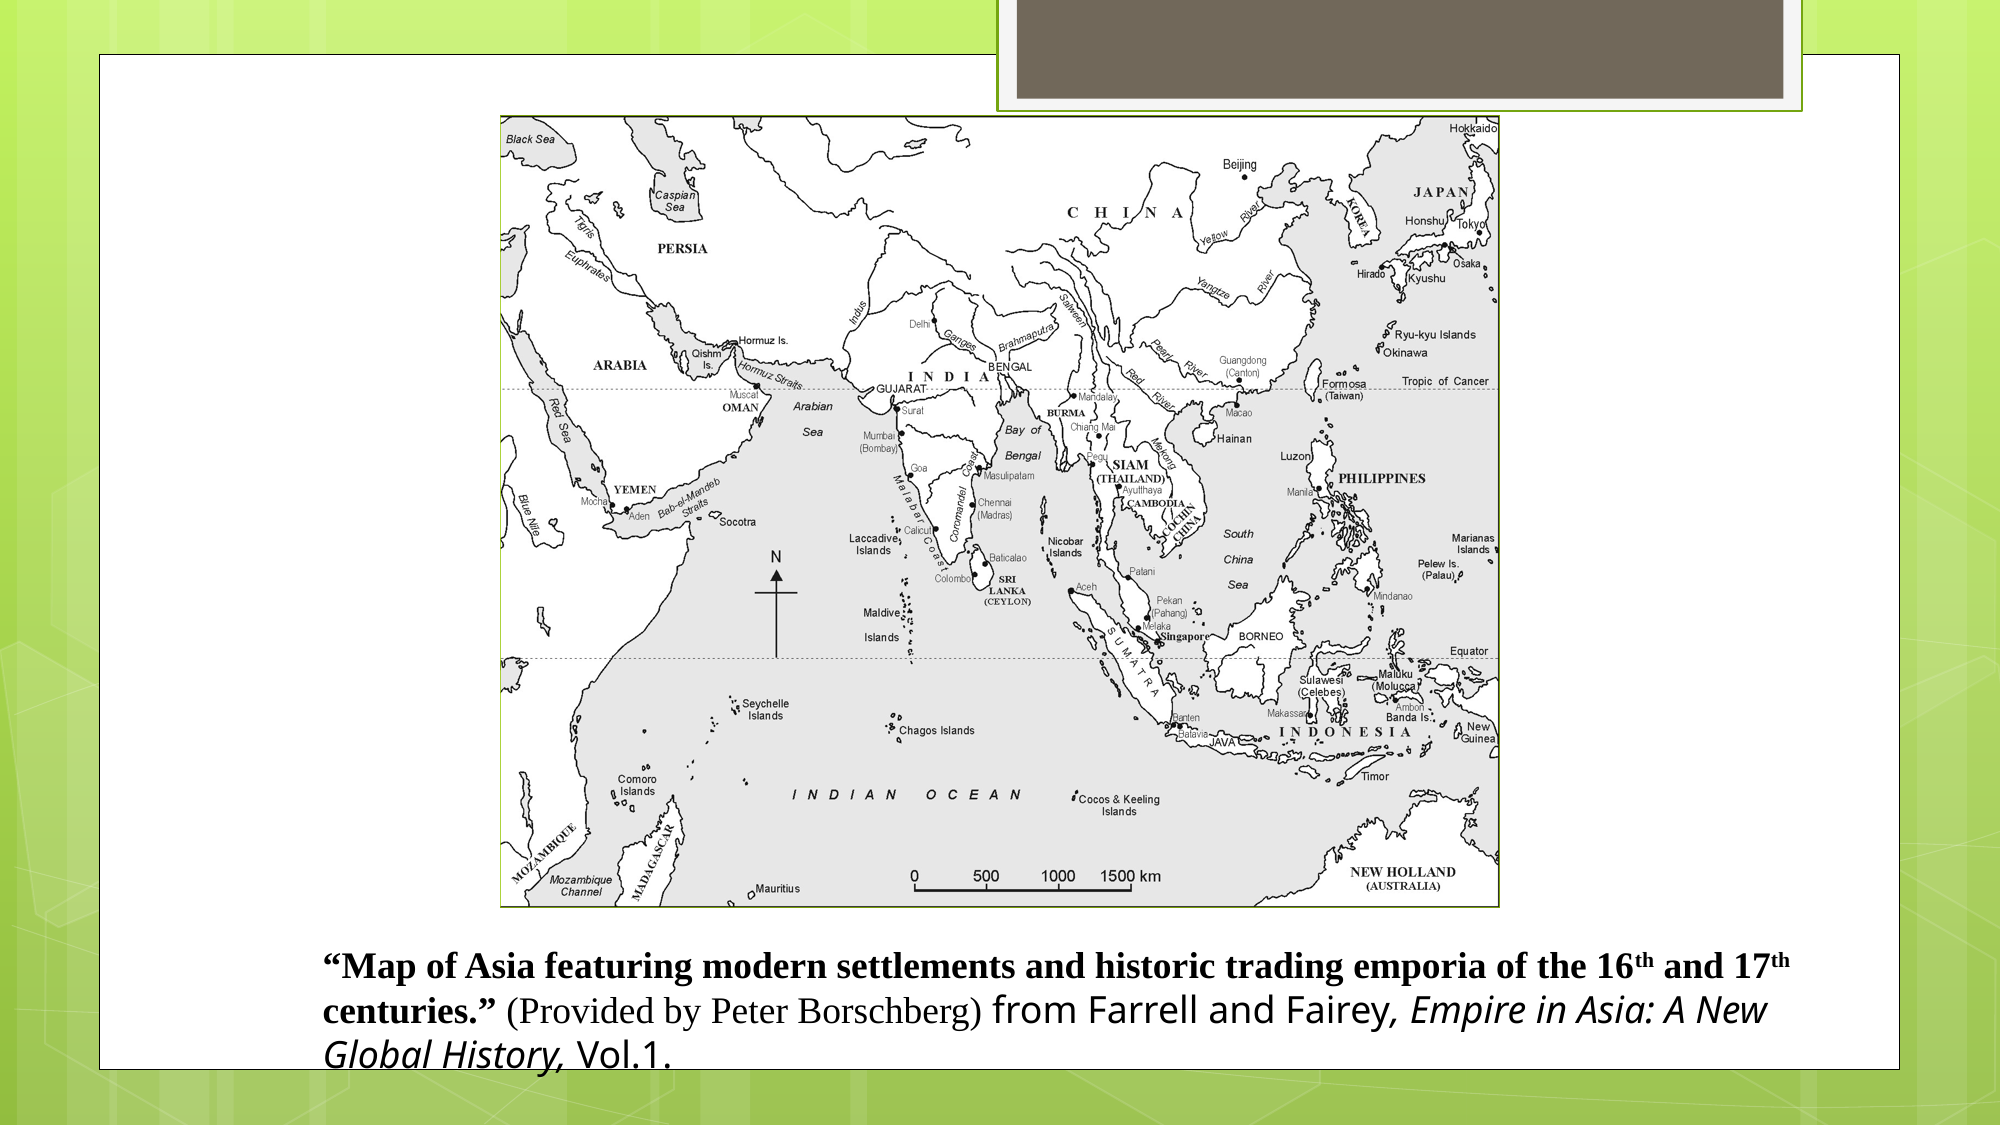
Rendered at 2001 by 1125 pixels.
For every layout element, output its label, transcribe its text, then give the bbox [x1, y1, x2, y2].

picture [499, 115, 1501, 909]
text_box “Map of Asia featuring modern settlements and historic trading emporia of the 16th and 17th centuries.” (Provided by Peter Borschberg) from Farrell and Fairey, Empire in Asia: A New Global History, Vol.1. [308, 933, 1817, 1084]
